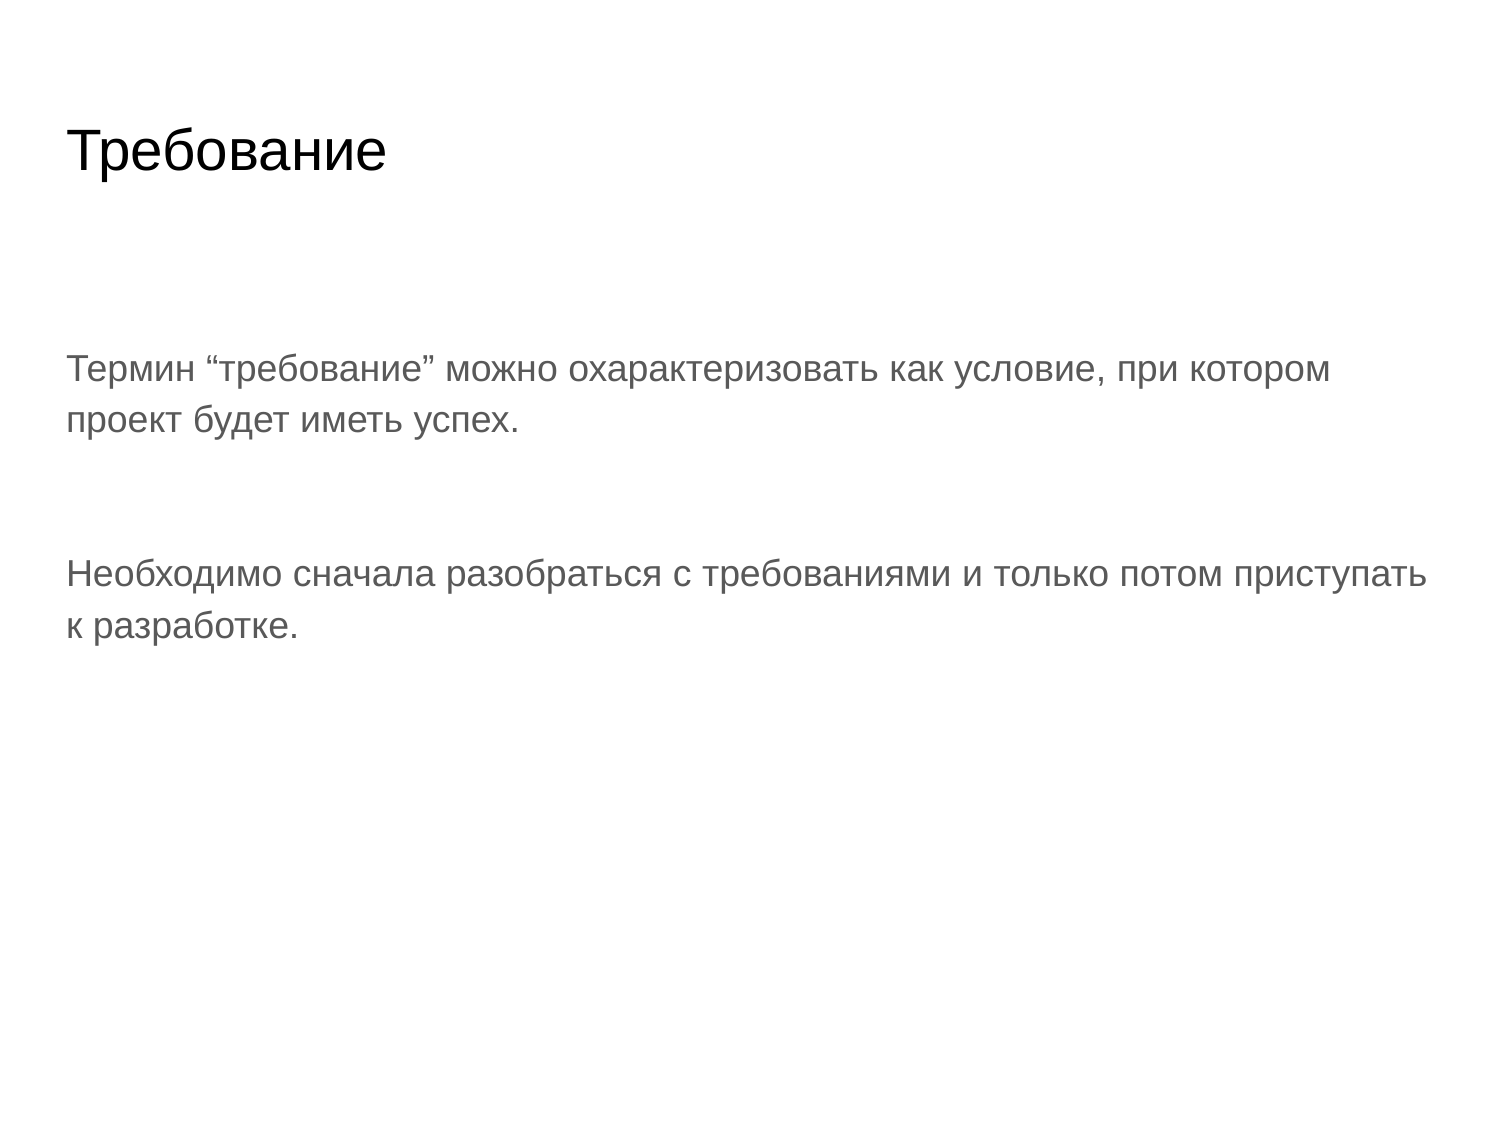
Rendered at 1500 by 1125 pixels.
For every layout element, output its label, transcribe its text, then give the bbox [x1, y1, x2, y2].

title Требование [51, 97, 1449, 223]
list Термин “требование” можно охарактеризовать как условие, при котором проект будет иметь успех. Необходимо сначала разобраться с требованиями и только потом приступать к разработке. [51, 252, 1449, 1000]
